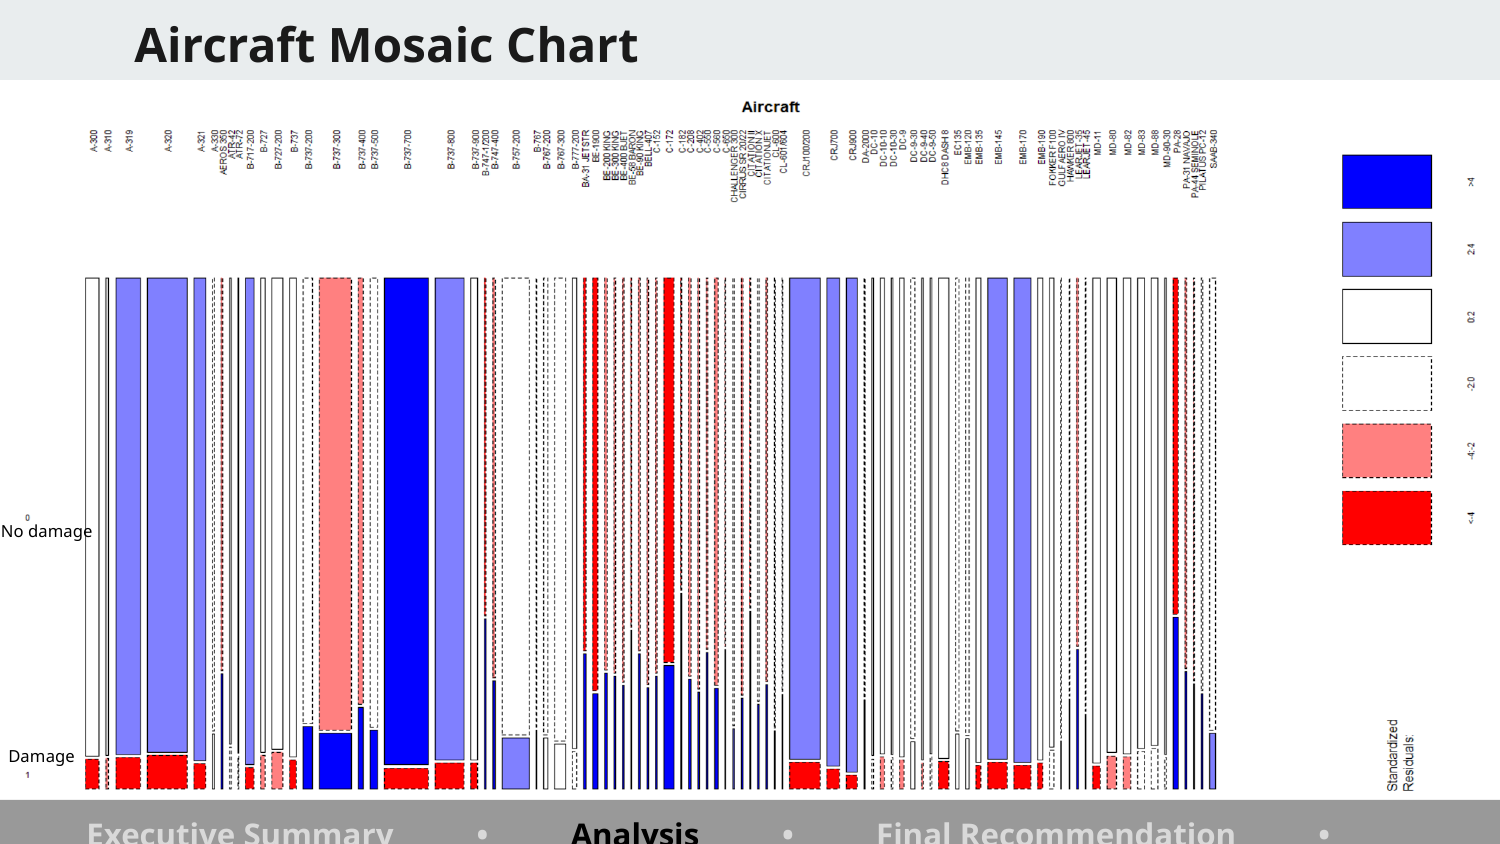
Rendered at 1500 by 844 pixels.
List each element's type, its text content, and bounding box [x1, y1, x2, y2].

title Aircraft Mosaic Chart [119, 0, 1381, 86]
picture [0, 87, 1500, 844]
